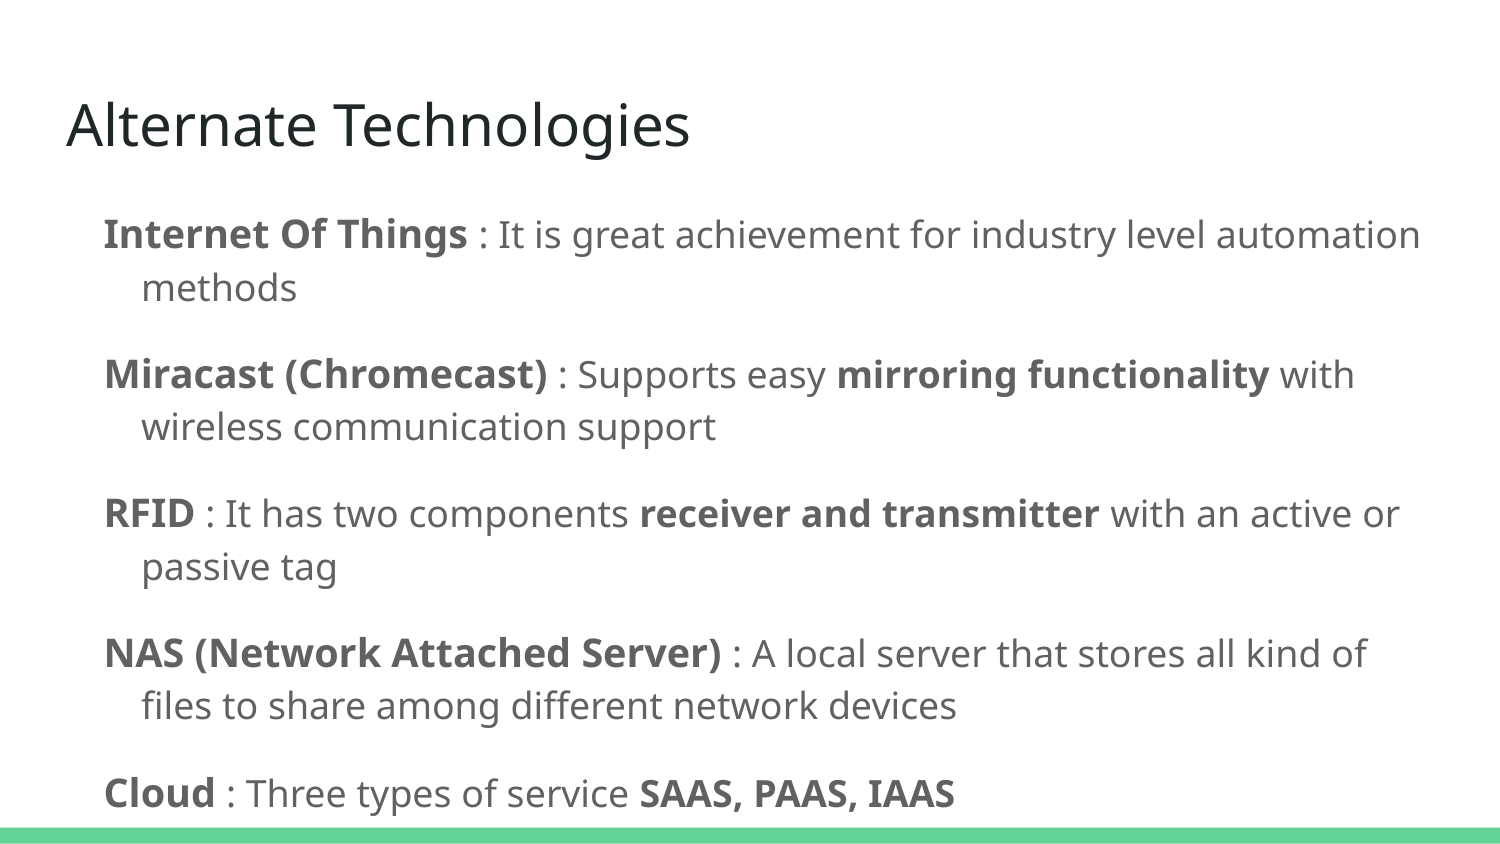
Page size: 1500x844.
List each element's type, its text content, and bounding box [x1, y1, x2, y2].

list Internet Of Things : It is great achievement for industry level automation methods Miracast (Chromecast) : Supports easy mirroring functionality with wireless communication support RFID : It has two components receiver and transmitter with an active or passive tag NAS (Network Attached Server) : A local server that stores all kind of files to share among different network devices Cloud : Three types of service SAAS, PAAS, IAAS [51, 187, 1449, 748]
title Alternate Technologies [51, 72, 1449, 167]
